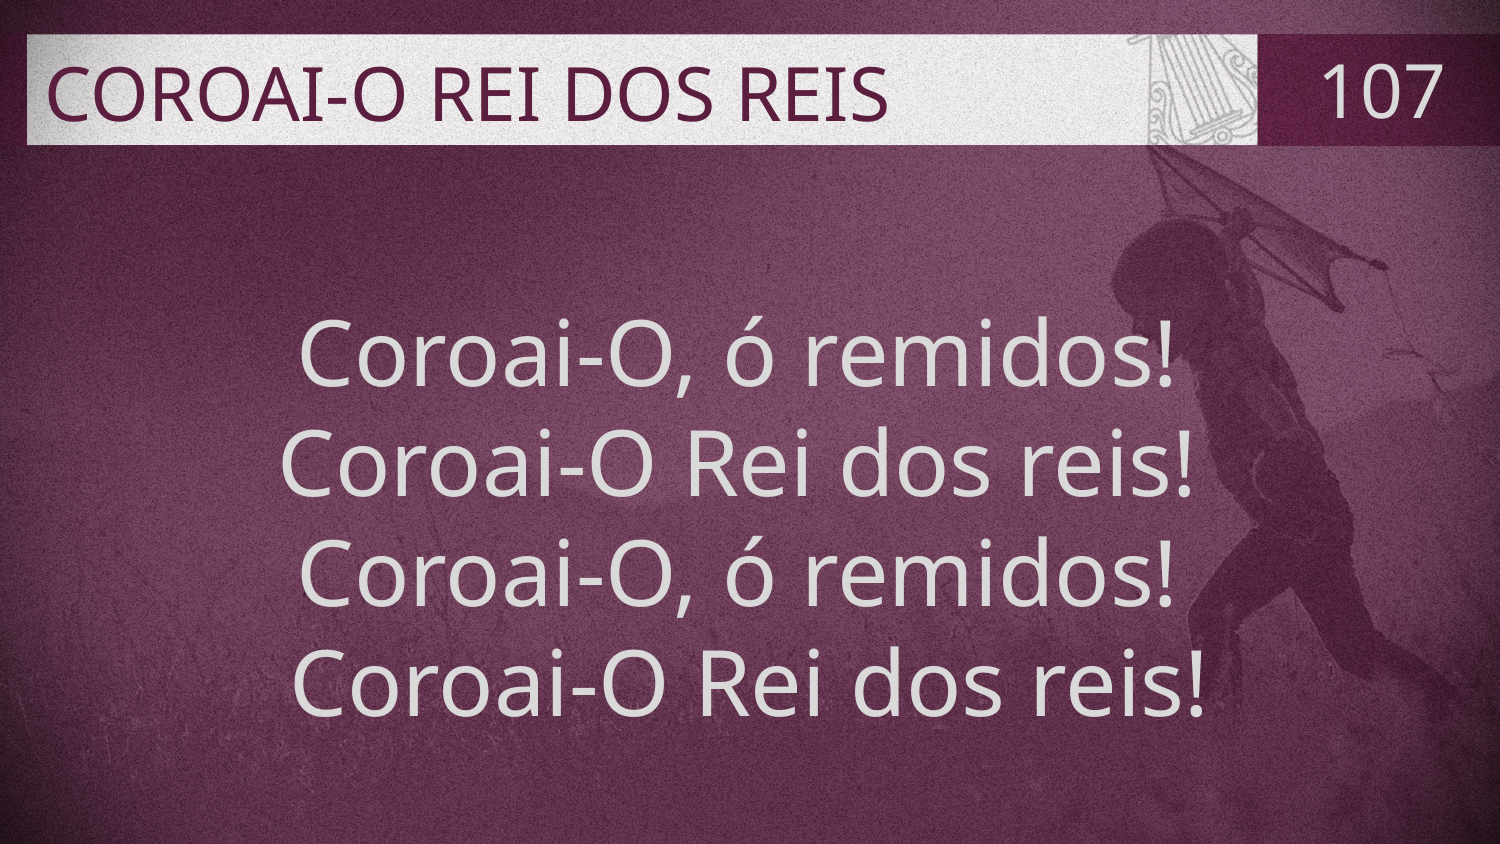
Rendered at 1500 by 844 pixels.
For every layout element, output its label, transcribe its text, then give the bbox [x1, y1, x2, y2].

list Coroai-O, ó remidos! Coroai-O Rei dos reis! Coroai-O, ó remidos! Coroai-O Rei dos reis! [0, 185, 1500, 844]
picture [0, 0, 1500, 185]
title COROAI-O REI DOS REIS [29, 33, 1258, 151]
list 107 [1281, 36, 1483, 143]
